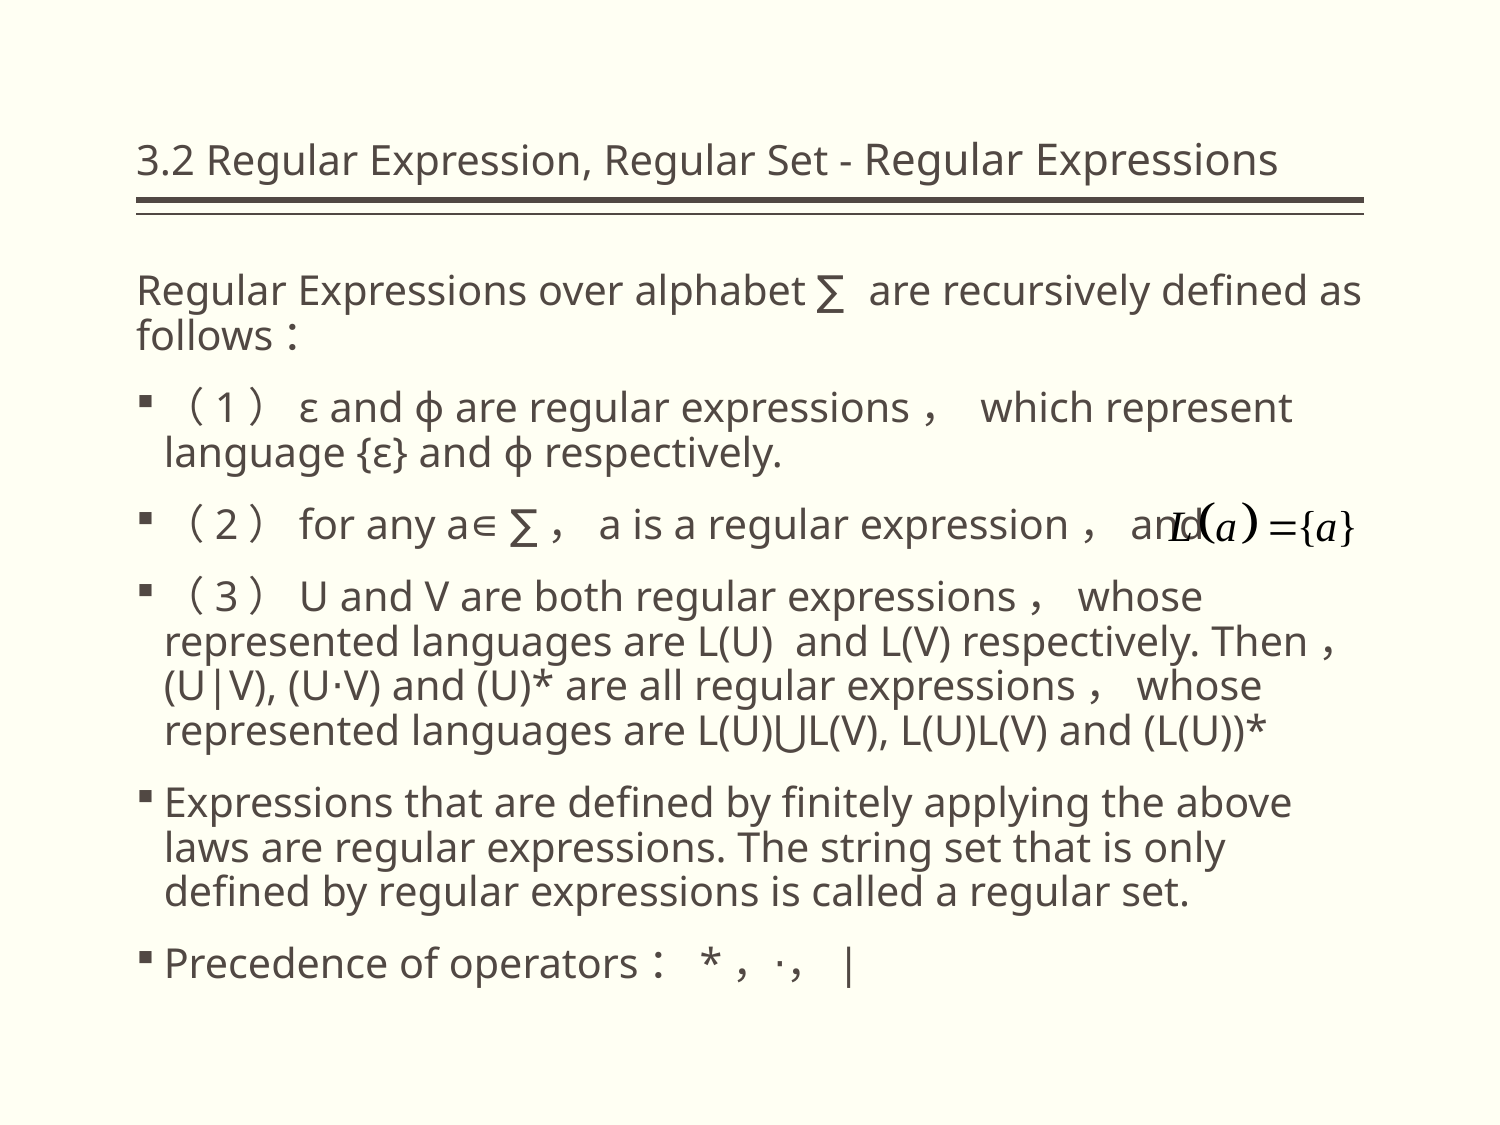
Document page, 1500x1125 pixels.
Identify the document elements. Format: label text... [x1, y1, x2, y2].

list Regular Expressions over alphabet ∑ are recursively defined as follows： （1）ε and ϕ are regular expressions， which represent language {ε} and ϕ respectively. （2）for any a∊ ∑，a is a regular expression，and （3）U and V are both regular expressions，whose represented languages are L(U) and L(V) respectively. Then，(U|V), (U⋅V) and (U)* are all regular expressions，whose represented languages are L(U)⋃L(V), L(U)L(V) and (L(U))* Expressions that are defined by finitely applying the above laws are regular expressions. The string set that is only defined by regular expressions is called a regular set. Precedence of operators：*，⋅，| [135, 262, 1364, 1013]
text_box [1161, 494, 1364, 567]
title 3.2 Regular Expression, Regular Set - Regular Expressions [135, 12, 1364, 193]
